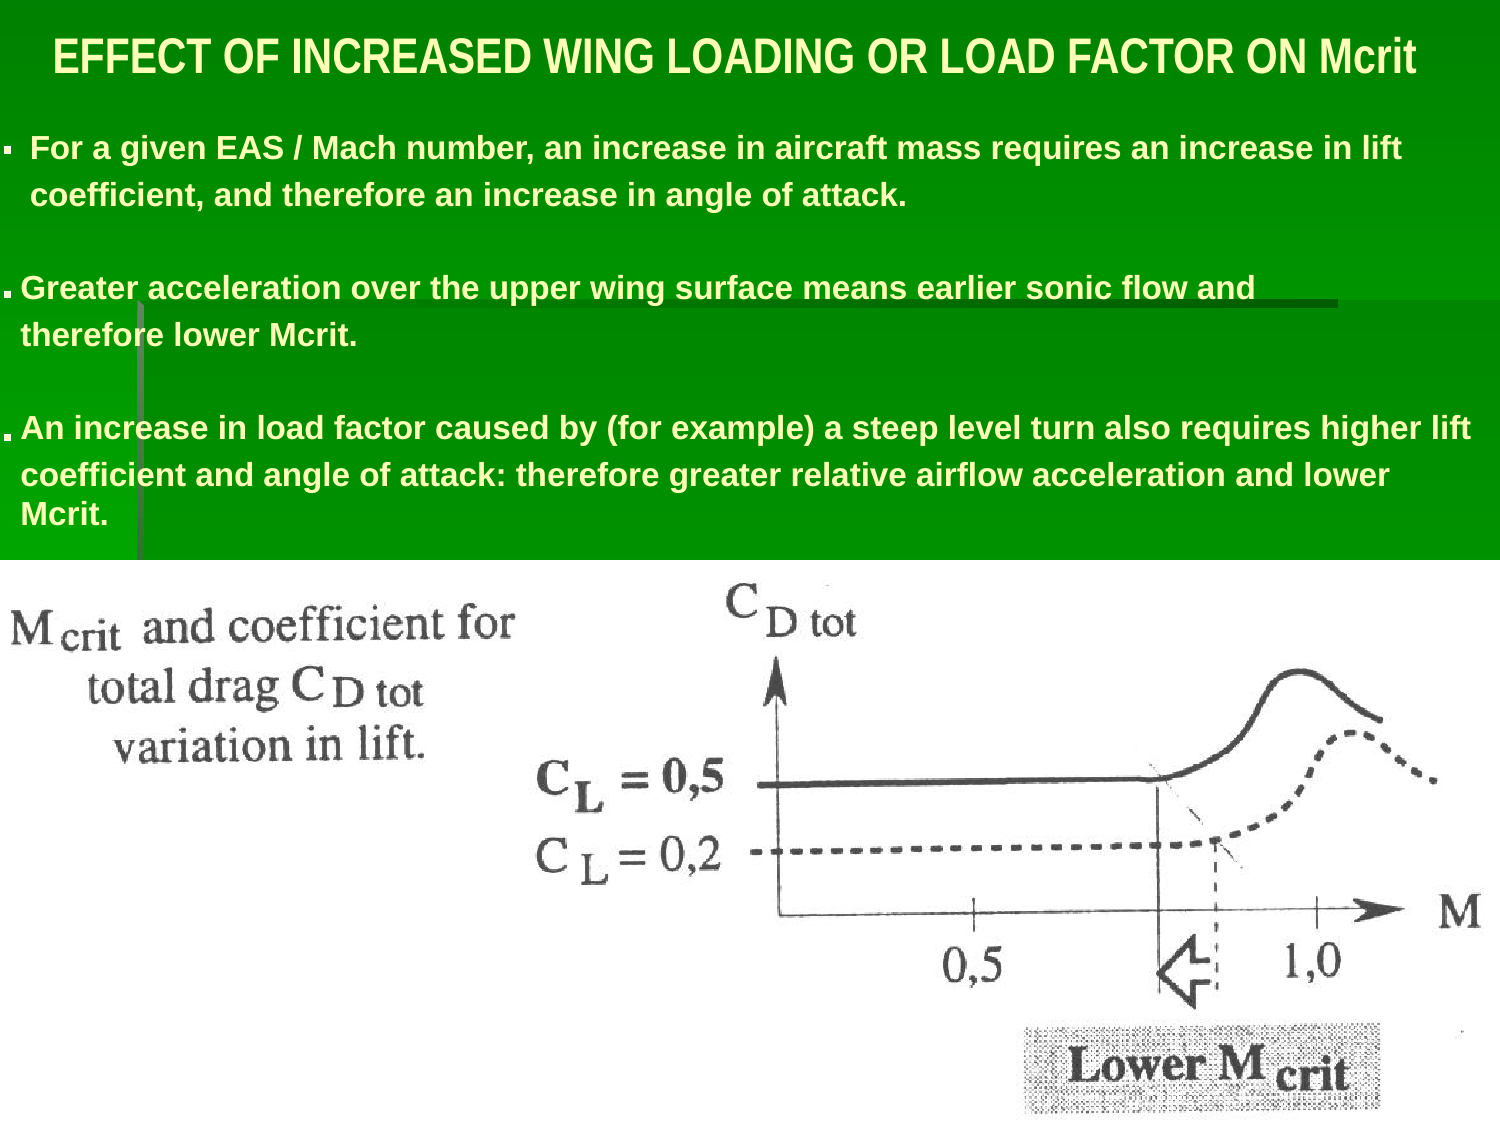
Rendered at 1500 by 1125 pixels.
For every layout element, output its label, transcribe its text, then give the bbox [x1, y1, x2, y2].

text_box [4, 291, 11, 298]
text_box [4, 147, 11, 154]
picture [0, 560, 1500, 1125]
text_box [4, 434, 11, 441]
title EFFECT OF INCREASED WING LOADING OR LOAD FACTOR ON Mcrit [37, 14, 1453, 94]
text_box For a given EAS / Mach number, an increase in aircraft mass requires an increase in lift coefficient, and therefore an increase in angle of attack. Greater acceleration over the upper wing surface means earlier sonic flow and therefore lower Mcrit. An increase in load factor caused by (for example) a steep level turn also requires higher lift coefficient and angle of attack: therefore greater relative airflow acceleration and lower Mcrit. [5, 118, 1500, 552]
